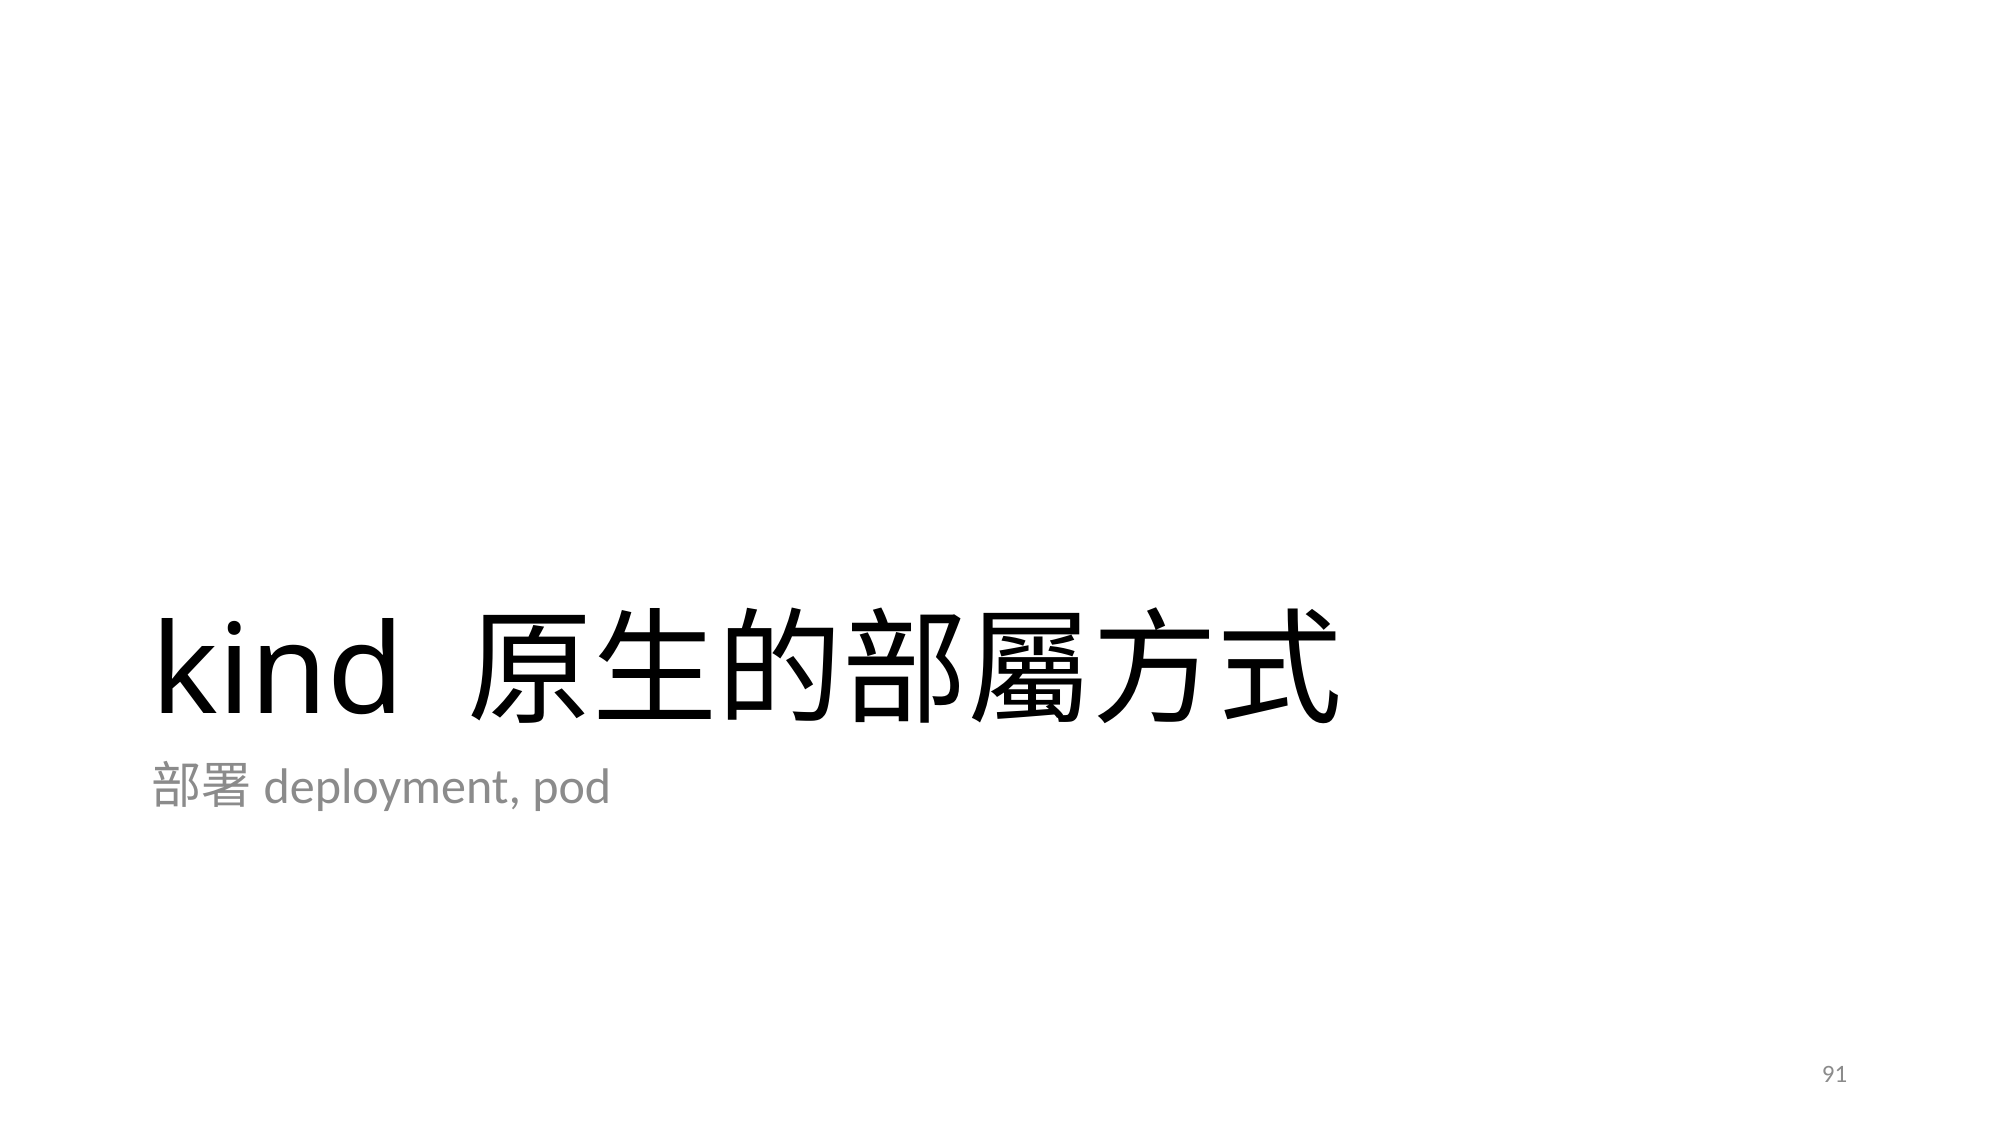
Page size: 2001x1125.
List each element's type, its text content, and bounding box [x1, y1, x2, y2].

slide_number 91 [1412, 1042, 1863, 1103]
title kind 原生的部屬方式 [136, 280, 1862, 749]
list 部署deployment, pod [136, 752, 1862, 999]
